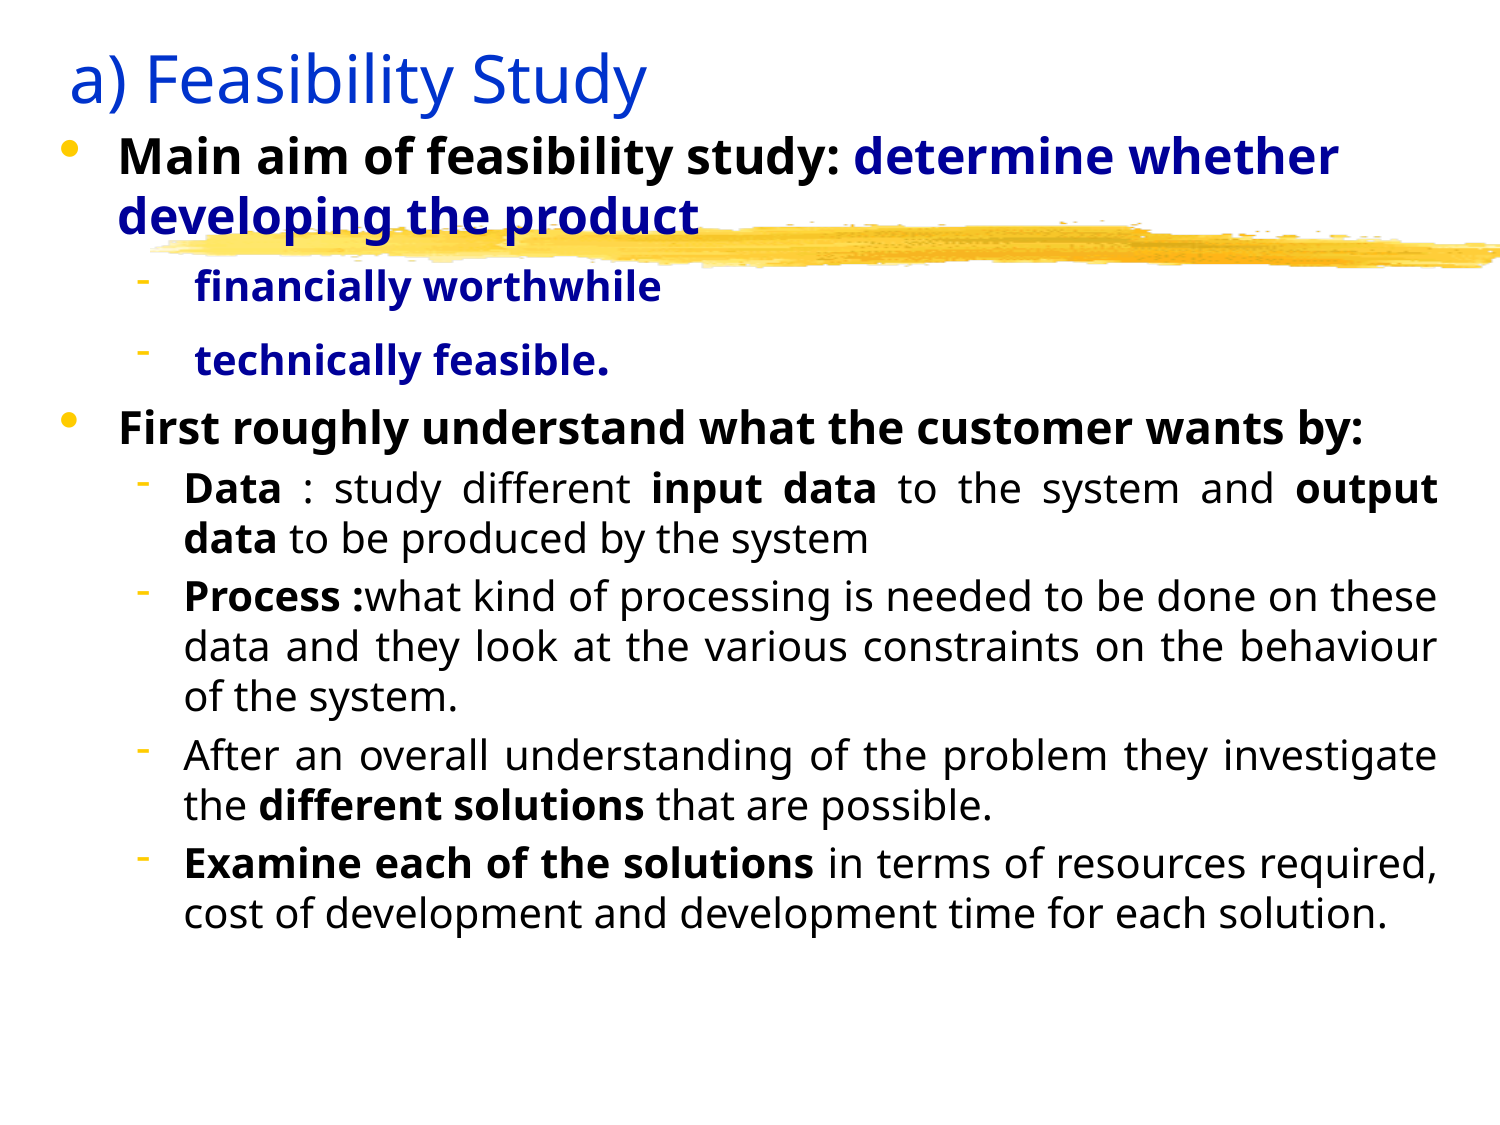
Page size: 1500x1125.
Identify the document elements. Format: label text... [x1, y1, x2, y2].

picture [1442, 215, 1500, 279]
title a) Feasibility Study [66, 37, 1342, 116]
list Main aim of feasibility study: determine whether developing the product financially worthwhile technically feasible. First roughly understand what the customer wants by: Data : study different input data to the system and output data to be produced by the system Process :what kind of processing is needed to be done on these data and they look at the various constraints on the behaviour of the system. After an overall understanding of the problem they investigate the different solutions that are possible. Examine each of the solutions in terms of resources required, cost of development and development time for each solution. [58, 116, 1442, 1125]
